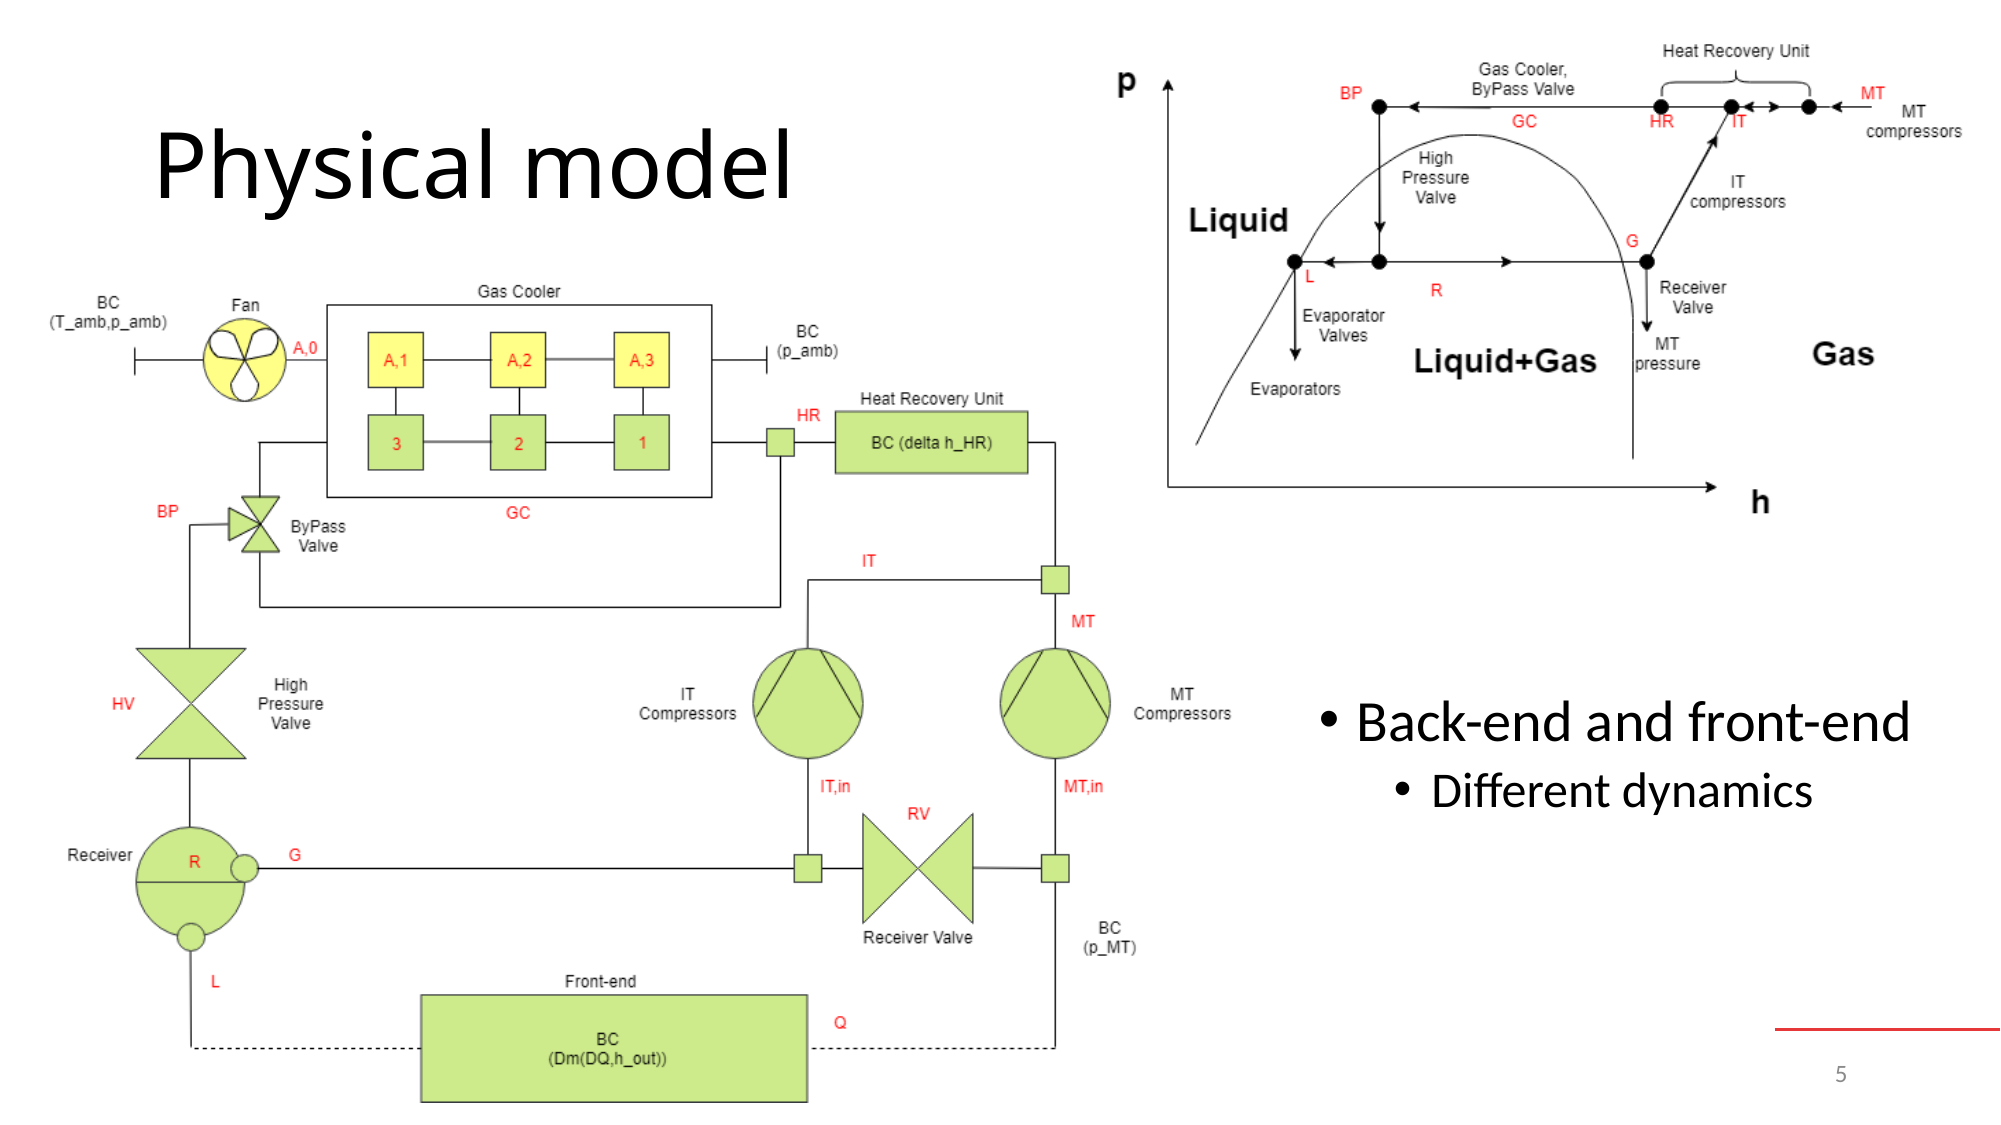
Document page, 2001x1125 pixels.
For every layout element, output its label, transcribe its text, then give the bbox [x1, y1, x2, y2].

picture [23, 277, 1243, 1103]
text_box Back-end and front-end Different dynamics [1303, 683, 1965, 872]
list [1097, 36, 1965, 543]
slide_number 5 [1412, 1042, 1863, 1103]
title Physical model [137, 59, 1097, 277]
